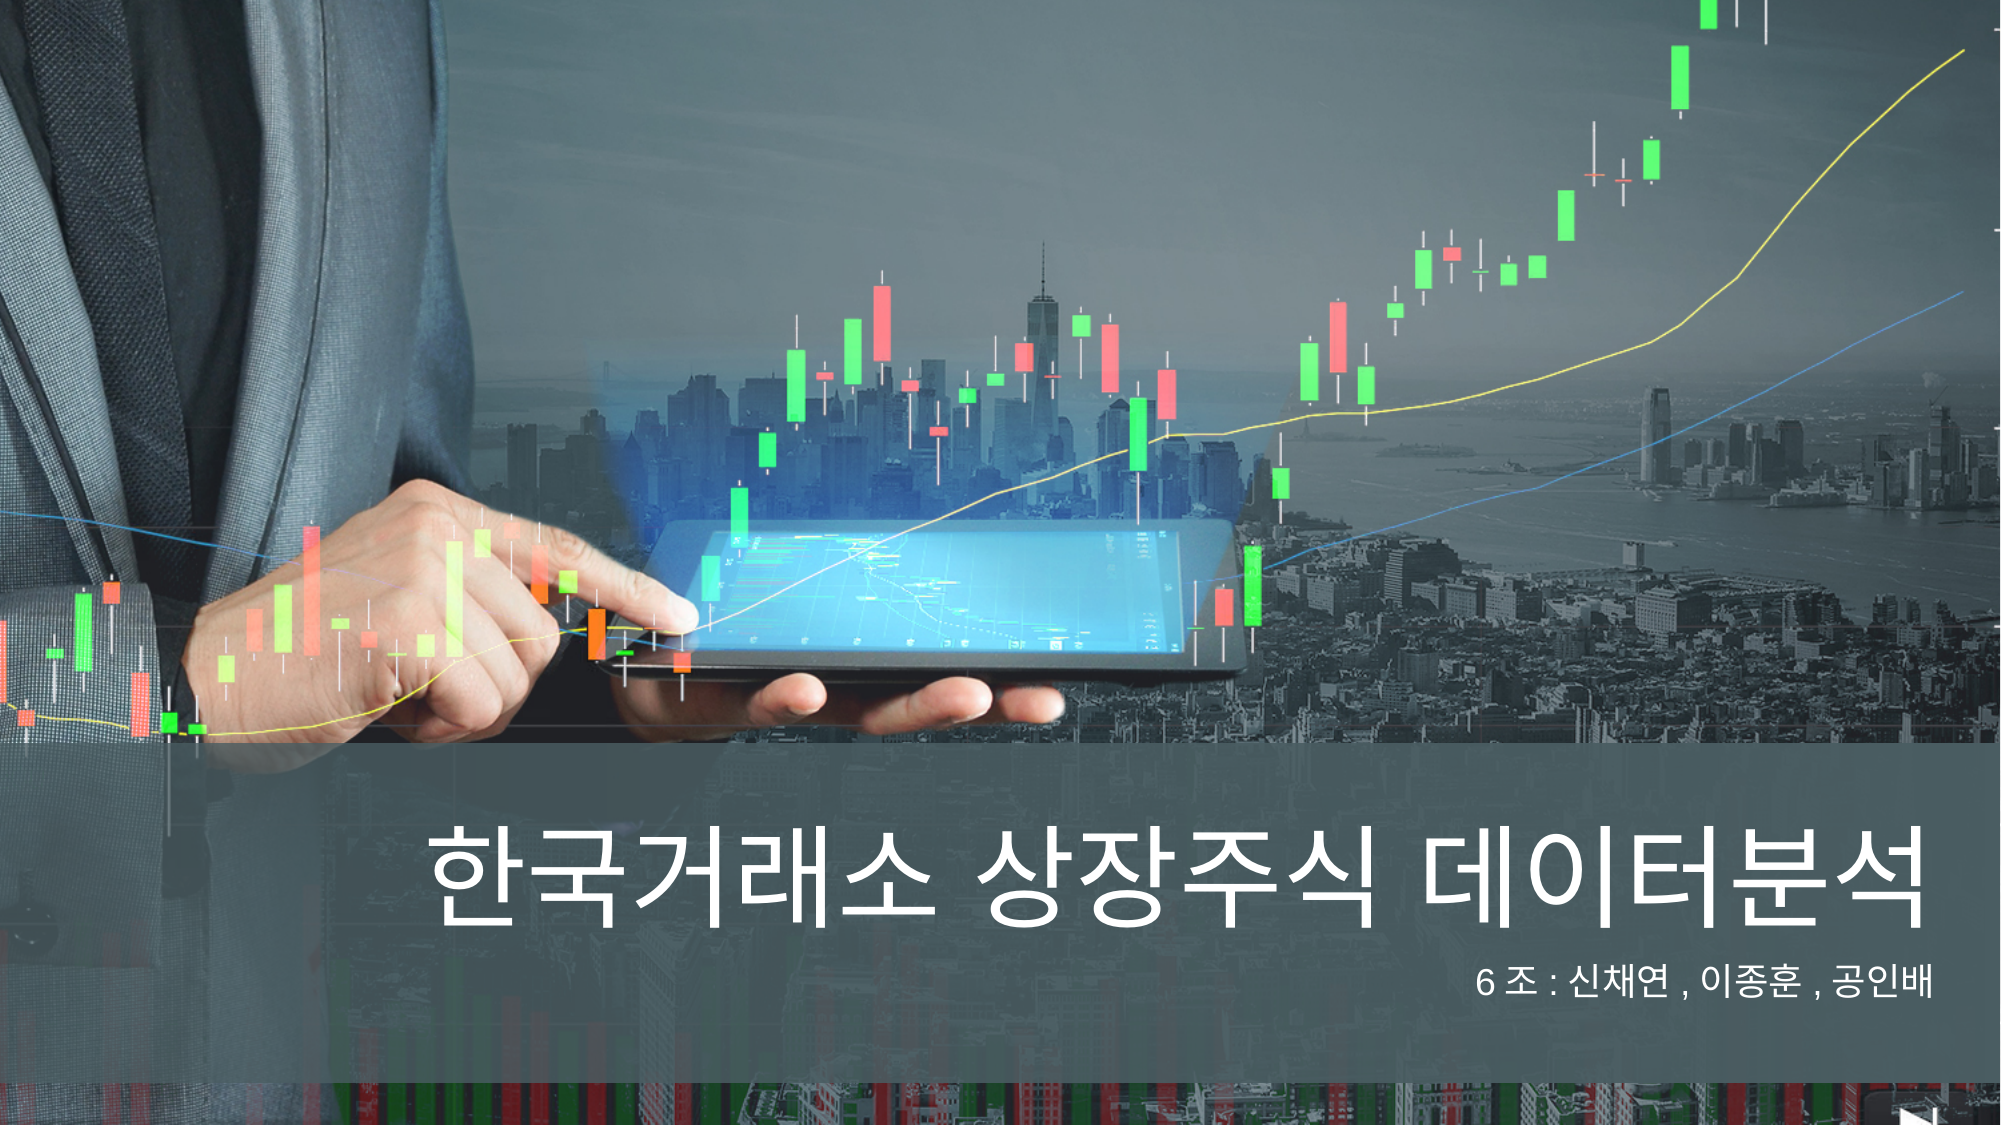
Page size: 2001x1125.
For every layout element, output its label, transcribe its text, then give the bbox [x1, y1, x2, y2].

text_box [0, 743, 2000, 1083]
text_box 한국거래소 상장주식 데이터분석 [0, 799, 1950, 950]
picture [0, 0, 2001, 1125]
text_box 6조:신채연,이종훈,공인배 [0, 950, 1950, 1010]
